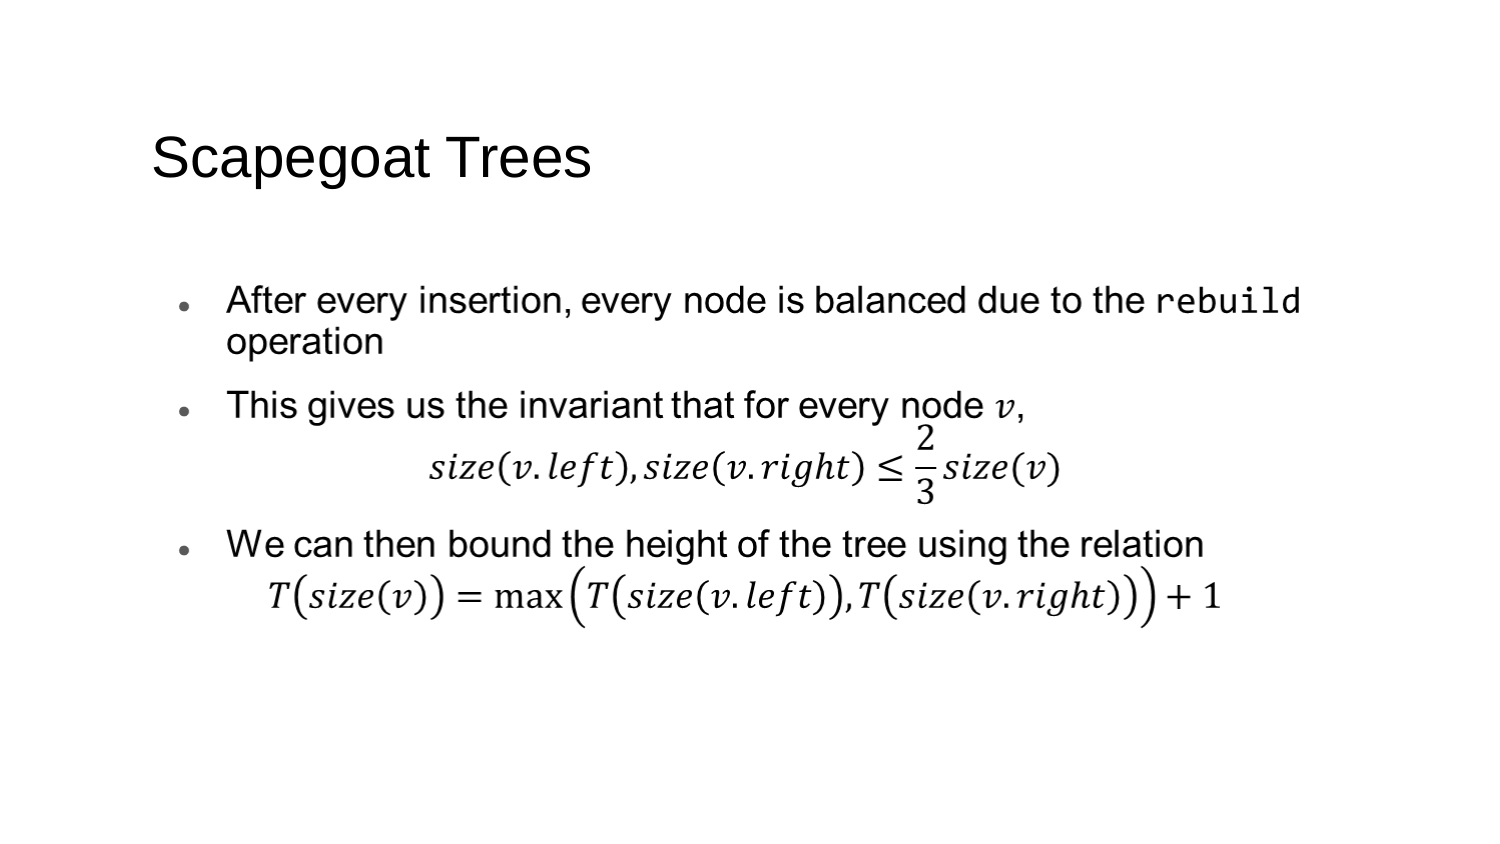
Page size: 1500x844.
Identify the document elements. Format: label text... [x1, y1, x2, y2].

title Scapegoat Trees [140, 75, 1356, 242]
list [140, 253, 1356, 750]
